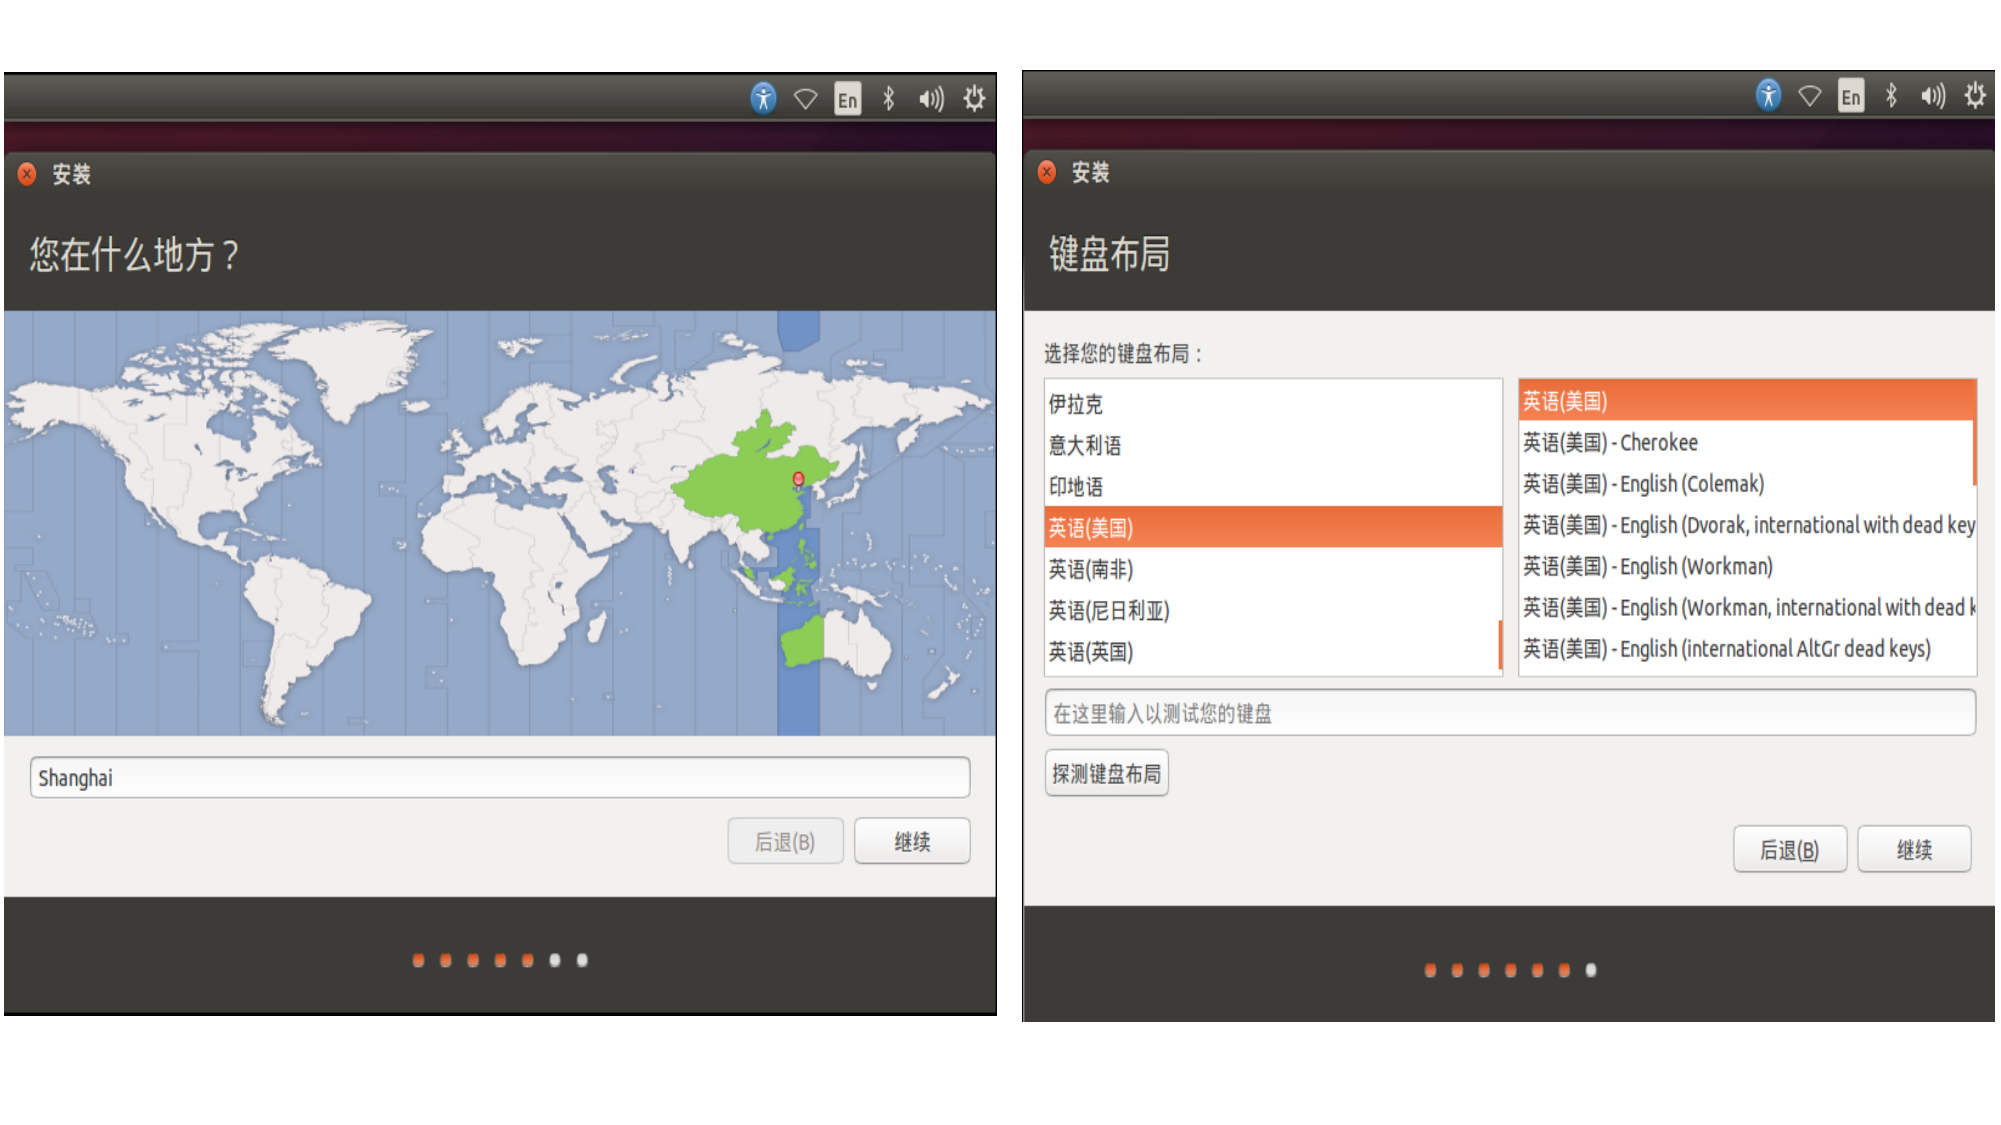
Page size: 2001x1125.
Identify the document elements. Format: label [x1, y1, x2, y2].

list [4, 72, 997, 1016]
picture [1022, 70, 1995, 1022]
